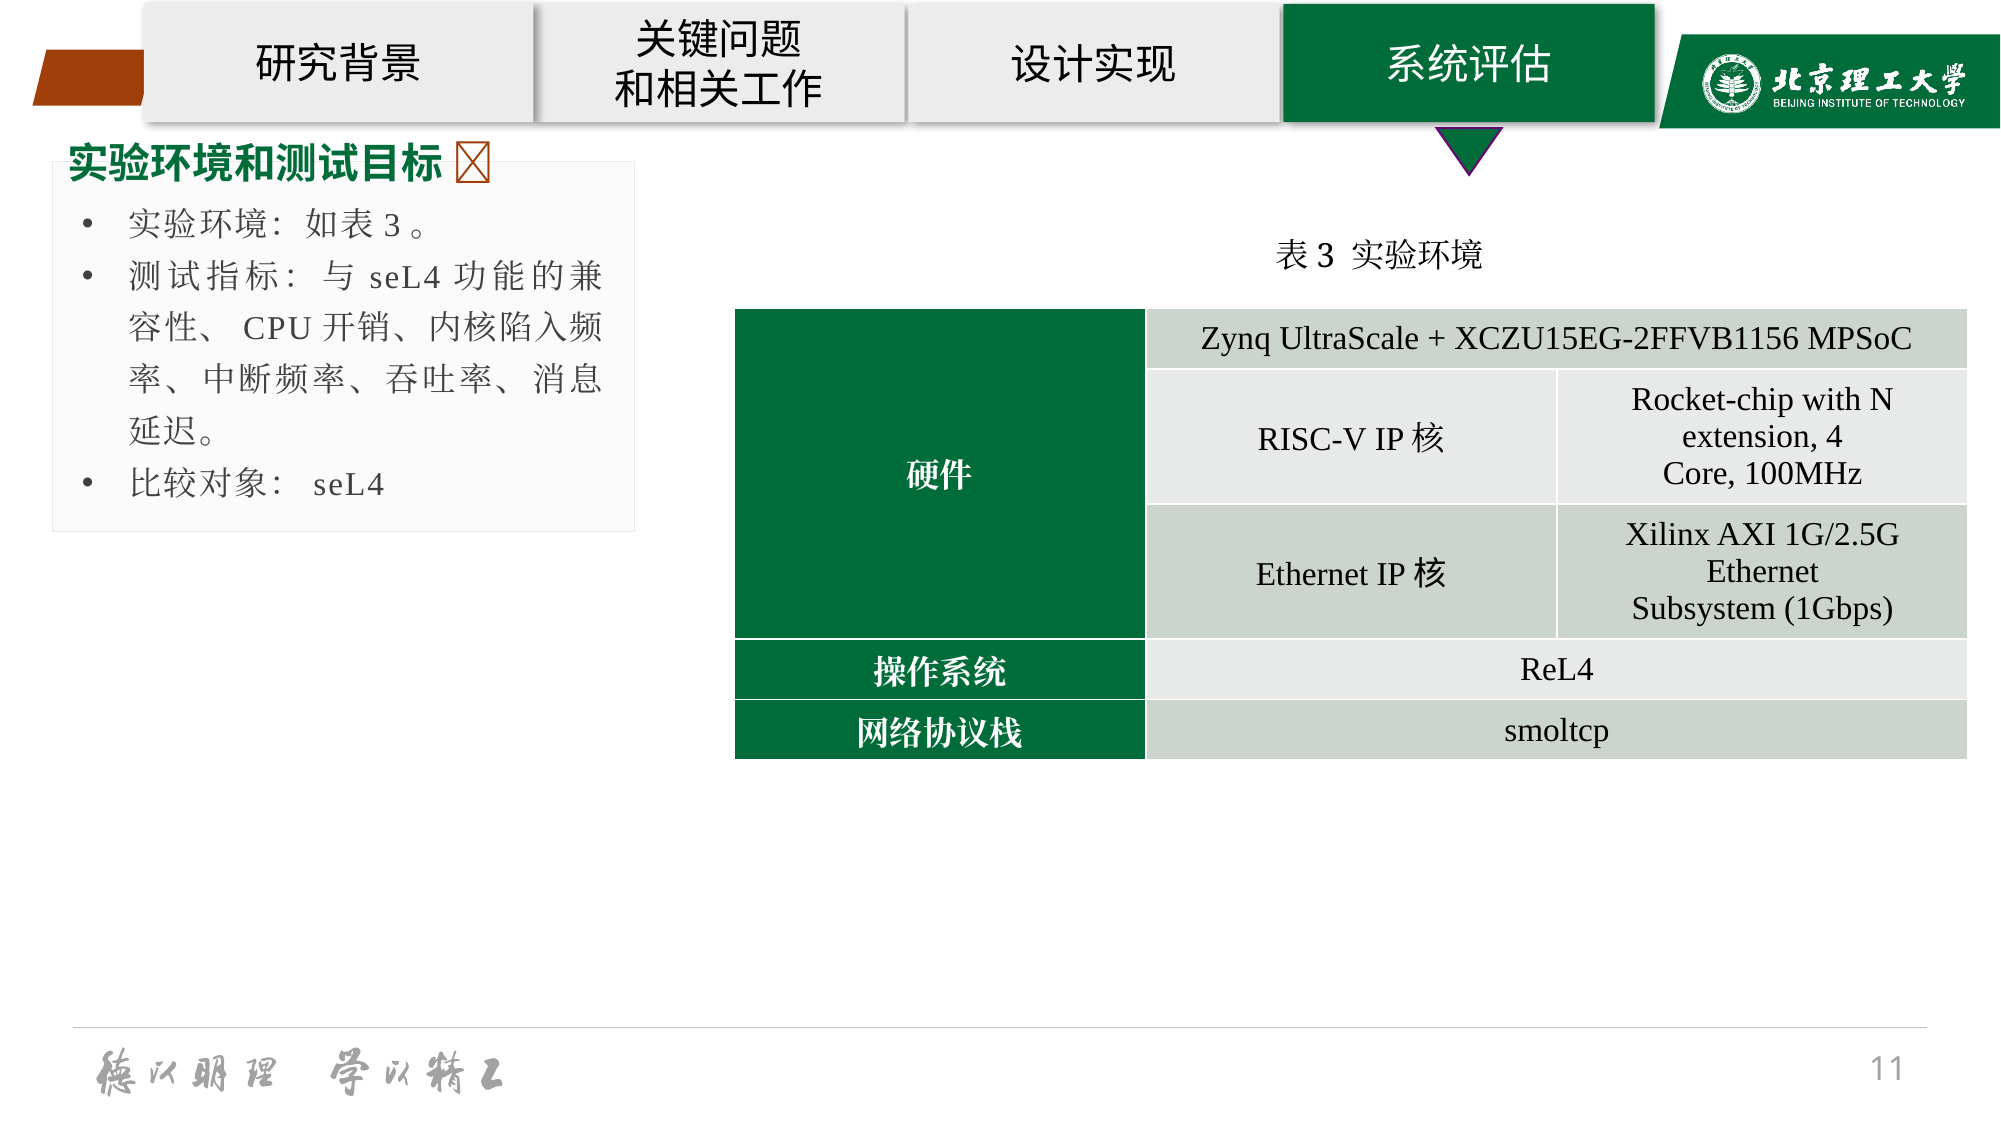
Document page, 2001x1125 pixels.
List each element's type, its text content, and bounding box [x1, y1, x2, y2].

table_cell ReL4 [1147, 640, 1967, 699]
table_cell 操作系统 [735, 640, 1145, 699]
text_box 实验环境：如表3。 测试指标：与seL4功能的兼容性、CPU开销、内核陷入频率、中断频率、吞吐率、消息延迟。 比较对象：seL4 [52, 207, 635, 532]
text_box 设计实现 [908, 3, 1280, 123]
text_box 关键问题 和相关工作 [539, 3, 905, 116]
table_cell smoltcp [1147, 700, 1967, 759]
table_cell Rocket-chip with N extension, 4 Core, 100MHz [1558, 370, 1967, 503]
table_cell Ethernet IP核 [1147, 505, 1556, 638]
text_box 系统评估 [1283, 3, 1655, 123]
text_box 研究背景 [143, 2, 534, 116]
table_cell Xilinx AXI 1G/2.5G Ethernet Subsystem (1Gbps) [1558, 505, 1967, 638]
picture [1685, 39, 1985, 124]
table_header 硬件 [735, 309, 1145, 638]
text_box 实验环境和测试目标  [52, 116, 909, 207]
table_header Zynq UltraScale + XCZU15EG-2FFVB1156 MPSoC [1147, 309, 1967, 368]
table_cell RISC-V IP核 [1147, 370, 1556, 503]
text_box 表3 实验环境 [1260, 226, 1537, 282]
table_cell 网络协议栈 [735, 700, 1145, 759]
text_box [1434, 127, 1504, 177]
